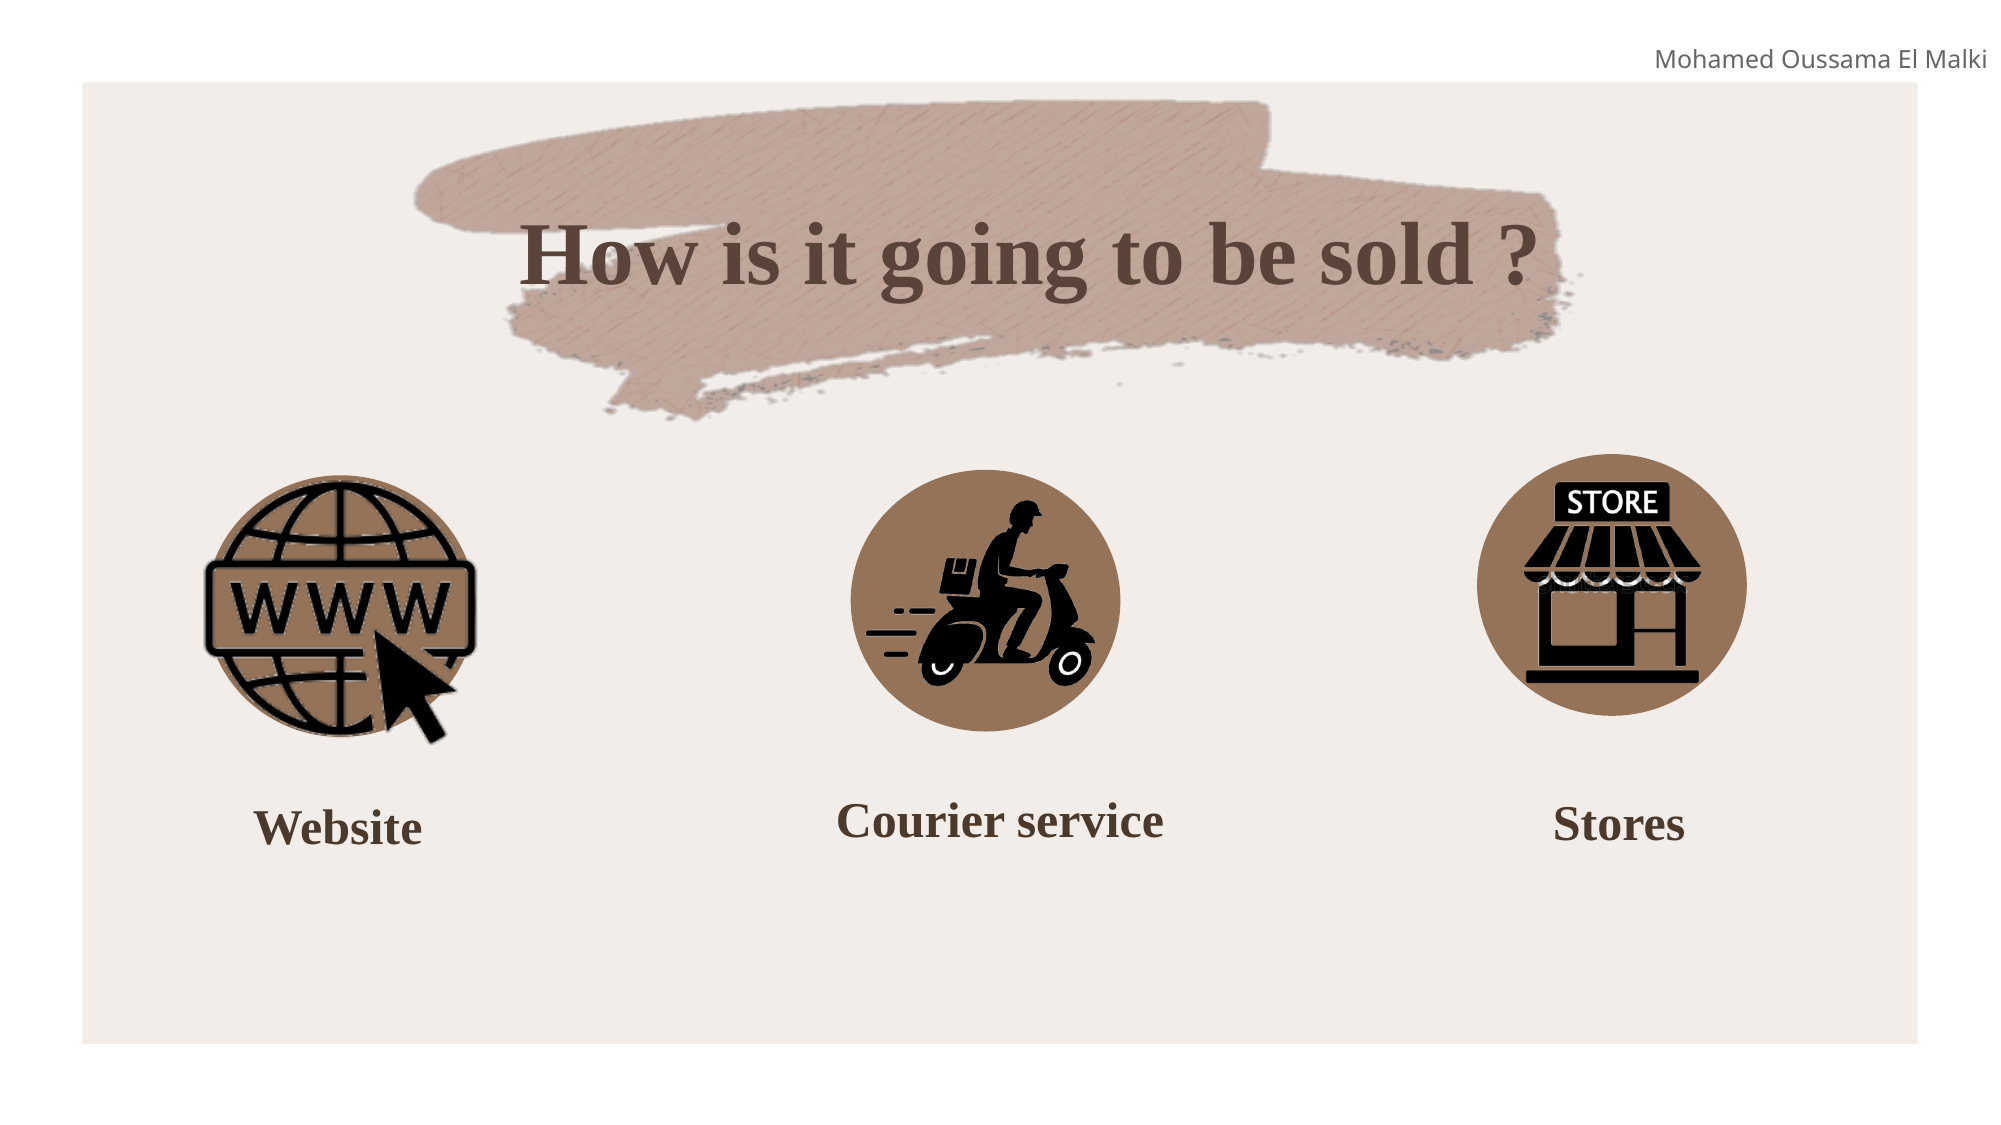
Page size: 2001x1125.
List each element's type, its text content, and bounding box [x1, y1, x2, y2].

text_box Courier service [835, 768, 1282, 856]
text_box [919, 716, 1052, 733]
picture [153, 22, 1747, 775]
text_box Website [252, 774, 699, 862]
text_box [849, 567, 854, 634]
picture [854, 484, 1117, 716]
text_box Stores [1552, 770, 1999, 858]
text_box Mohamed Oussama El Malki [1655, 37, 1995, 74]
text_box [922, 476, 1049, 484]
text_box [1117, 567, 1122, 634]
